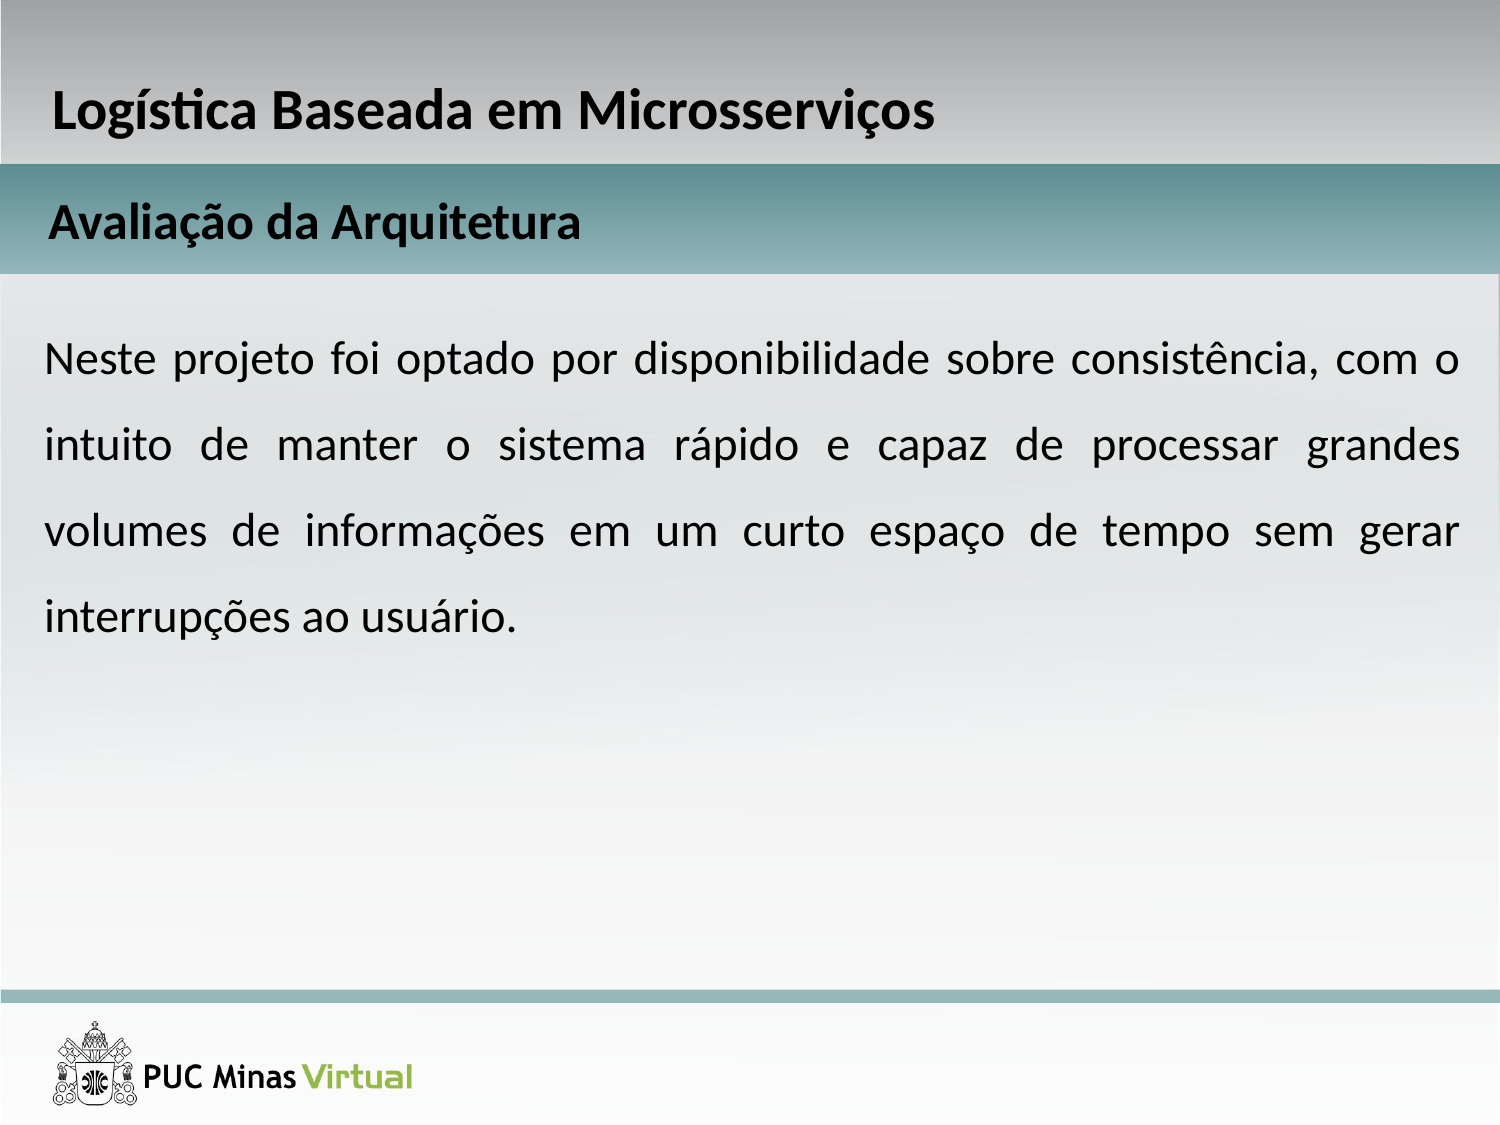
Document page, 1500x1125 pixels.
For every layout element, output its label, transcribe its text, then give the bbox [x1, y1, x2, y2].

picture [0, 275, 1500, 1125]
text_box [0, 162, 1500, 275]
text_box Neste projeto foi optado por disponibilidade sobre consistência, com o intuito de manter o sistema rápido e capaz de processar grandes volumes de informações em um curto espaço de tempo sem gerar interrupções ao usuário. [29, 290, 1478, 967]
text_box Logística Baseada em Microsserviços [37, 75, 1486, 149]
picture [0, 0, 1500, 162]
text_box Avaliação da Arquitetura [33, 180, 1467, 258]
